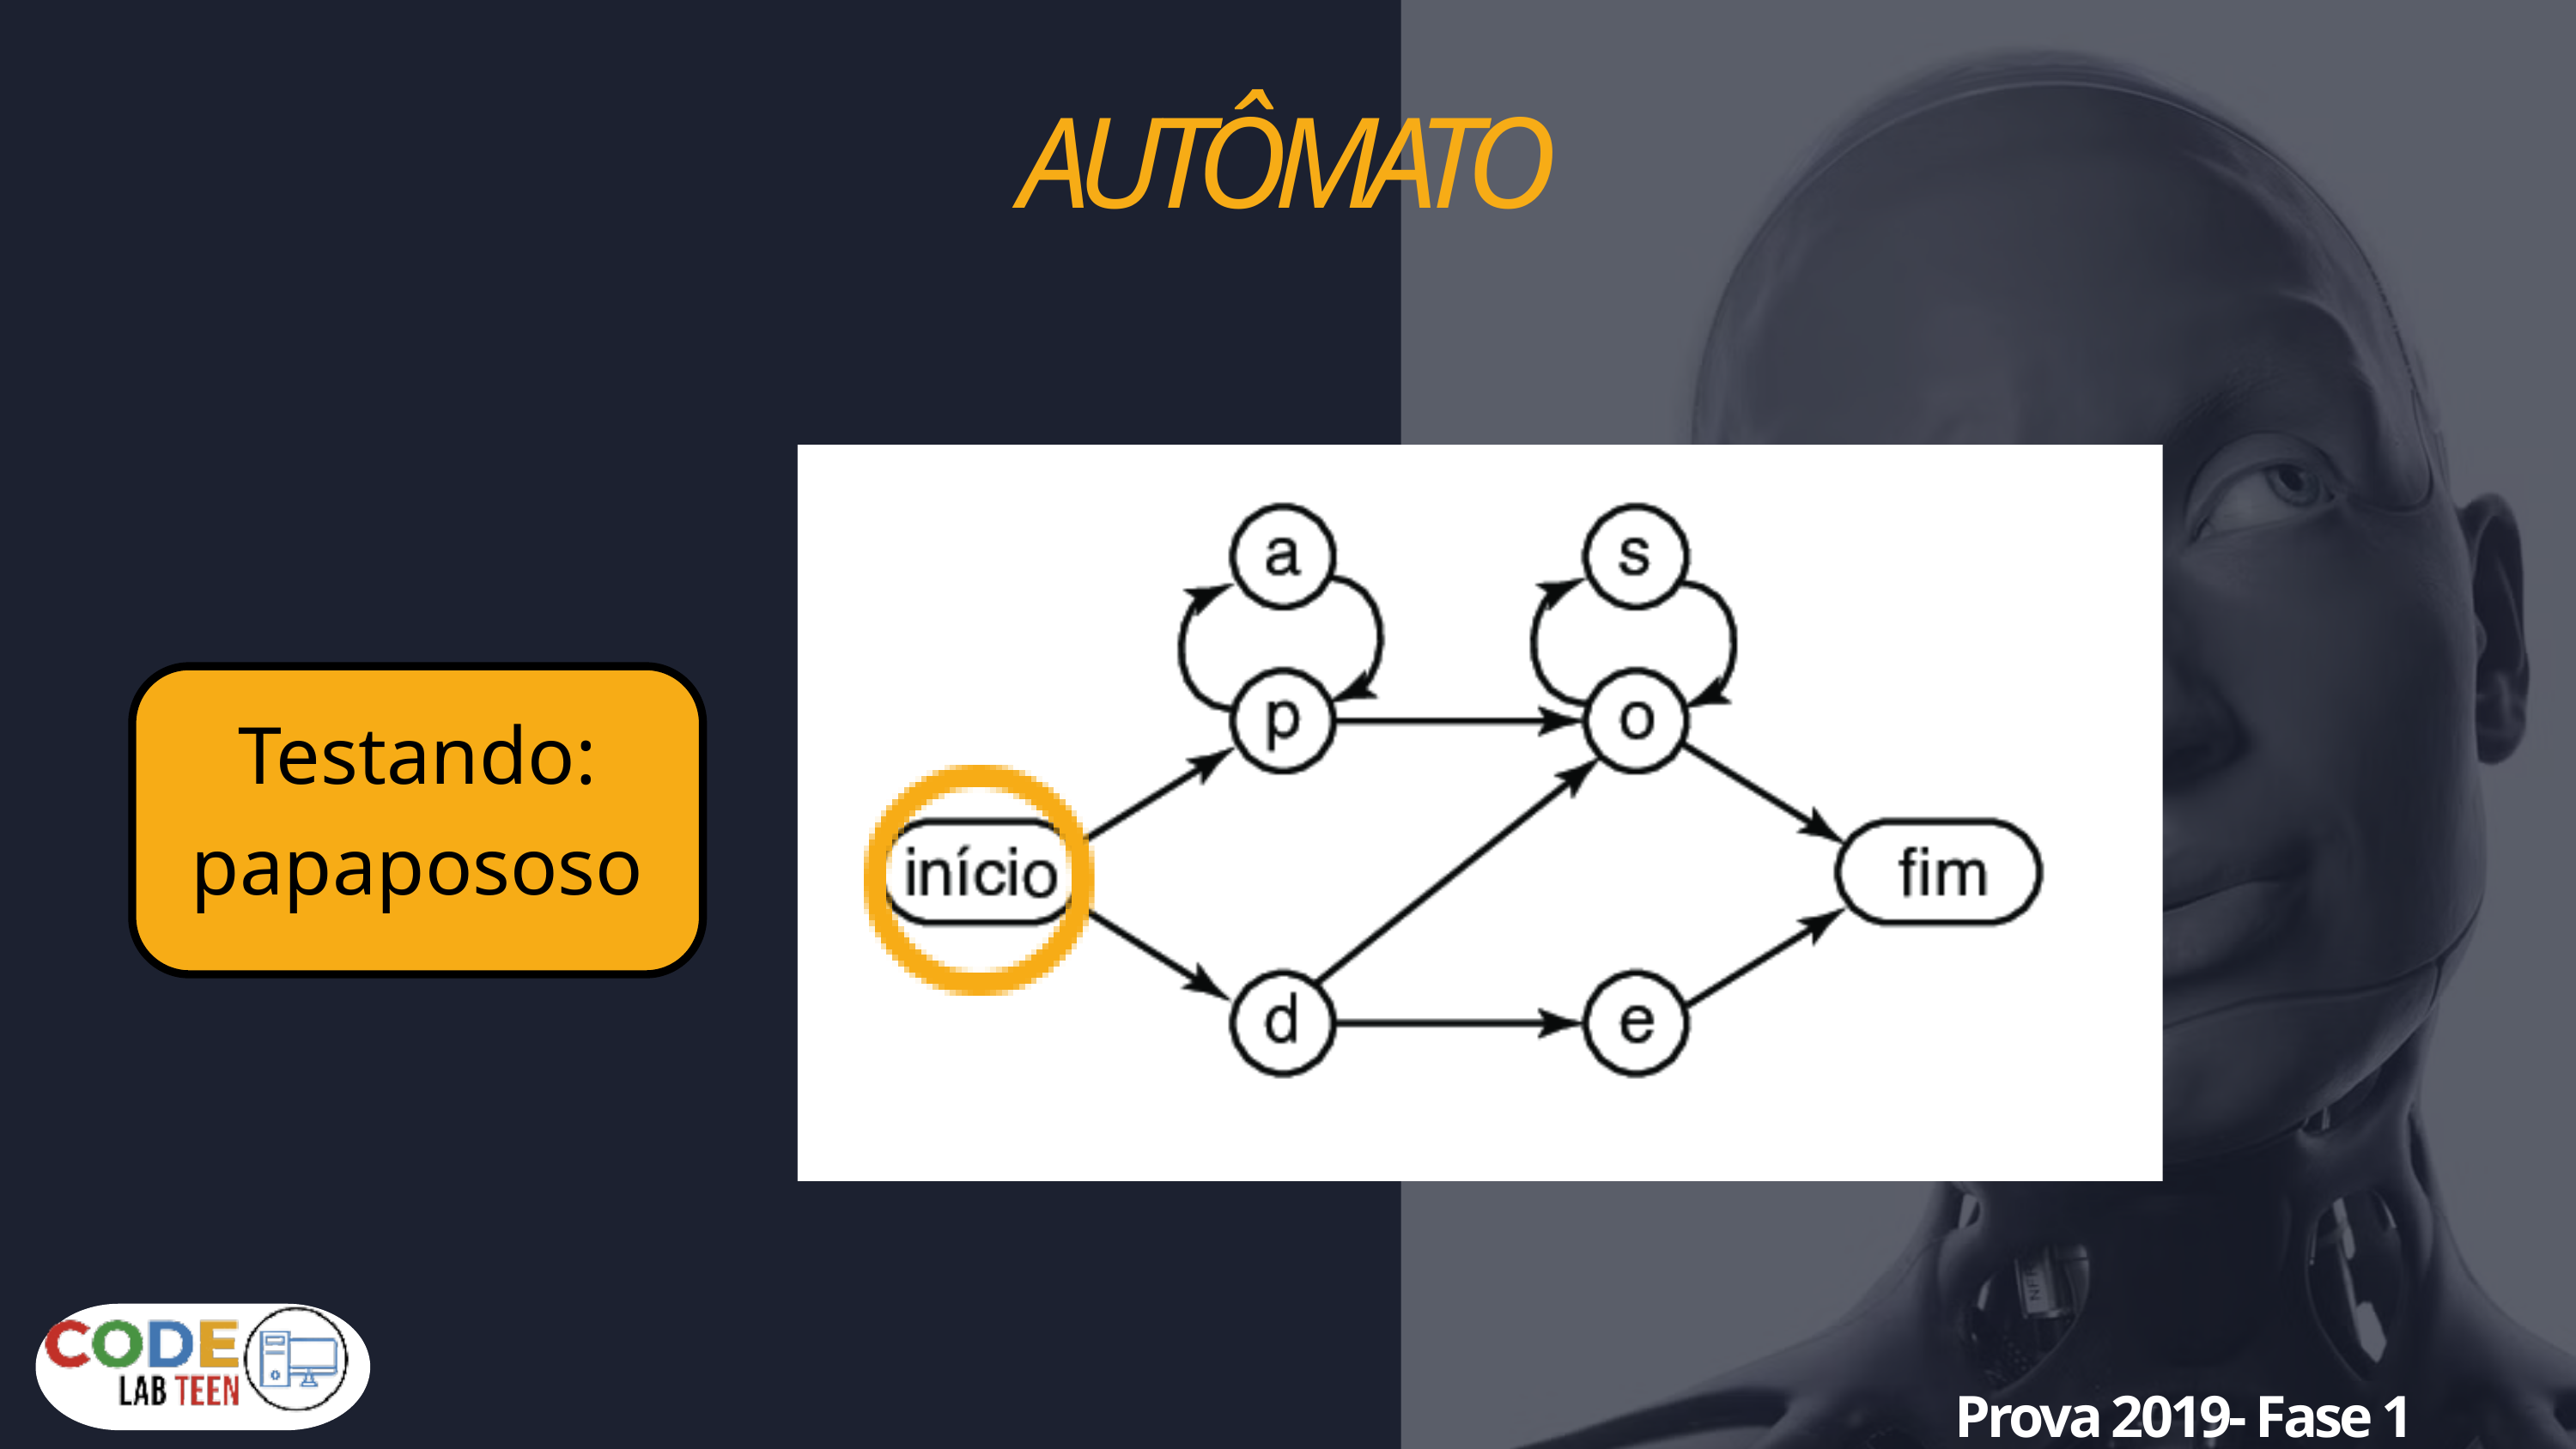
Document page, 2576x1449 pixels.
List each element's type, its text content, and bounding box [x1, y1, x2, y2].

text_box [797, 445, 1396, 1181]
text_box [8, 1284, 398, 1449]
text_box AUTÔMATO [173, 60, 1396, 233]
text_box [864, 765, 1095, 996]
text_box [1400, 0, 2576, 1449]
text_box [131, 665, 703, 975]
